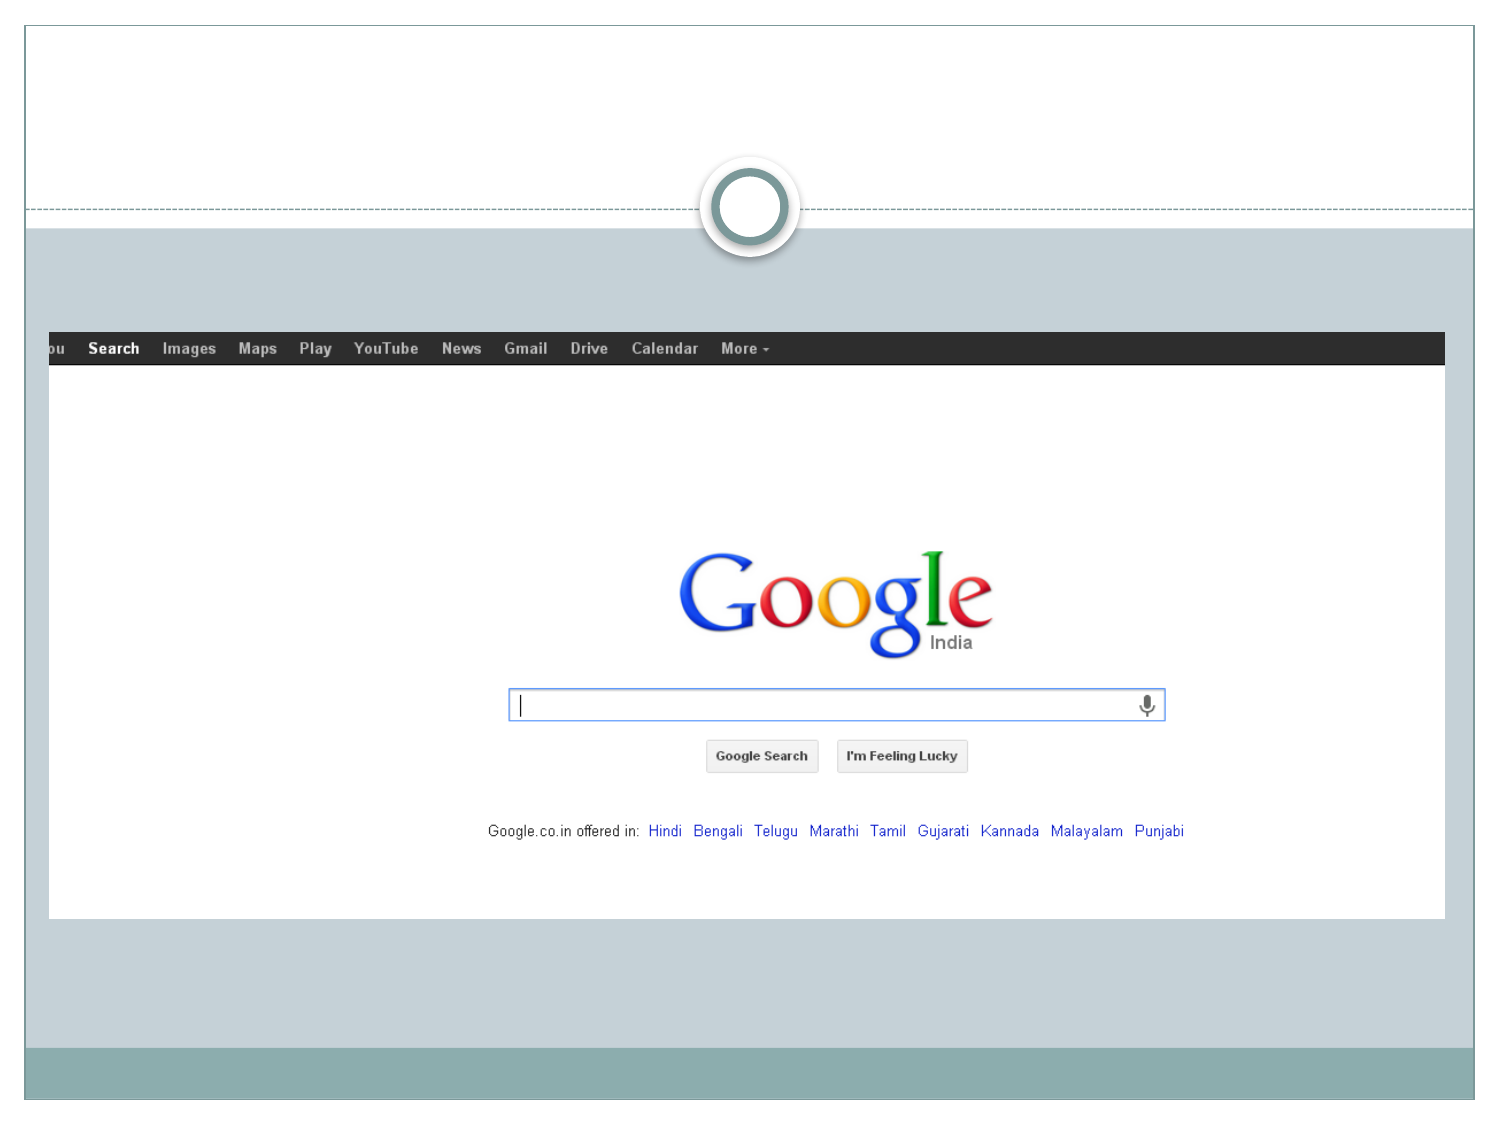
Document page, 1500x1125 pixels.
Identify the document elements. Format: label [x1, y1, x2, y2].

list [49, 331, 1445, 920]
